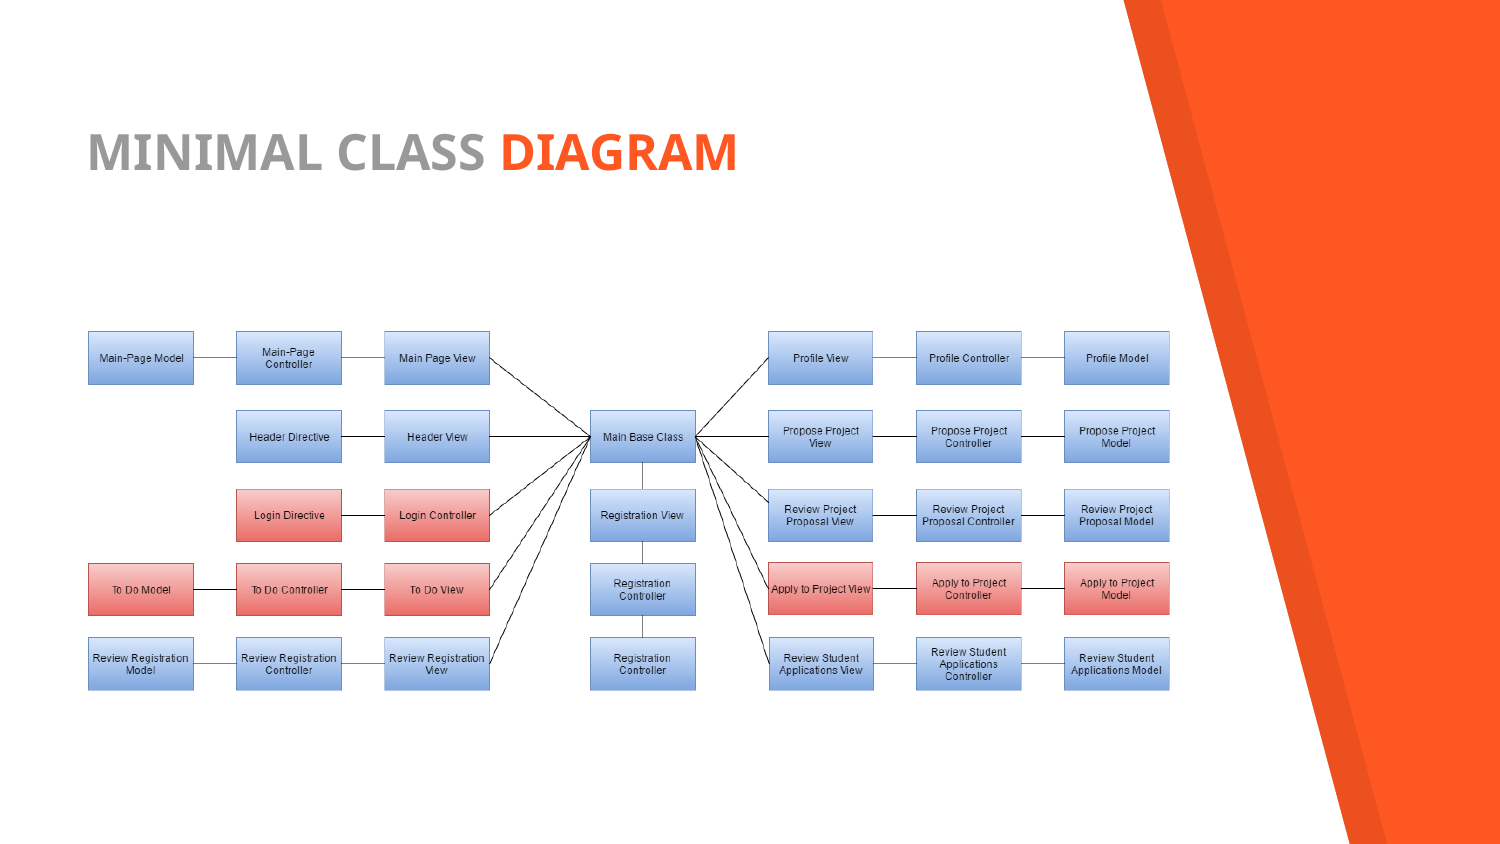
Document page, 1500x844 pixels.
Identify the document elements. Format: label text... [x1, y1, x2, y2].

picture [87, 330, 1170, 691]
title MINIMAL CLASS DIAGRAM [71, 115, 946, 196]
